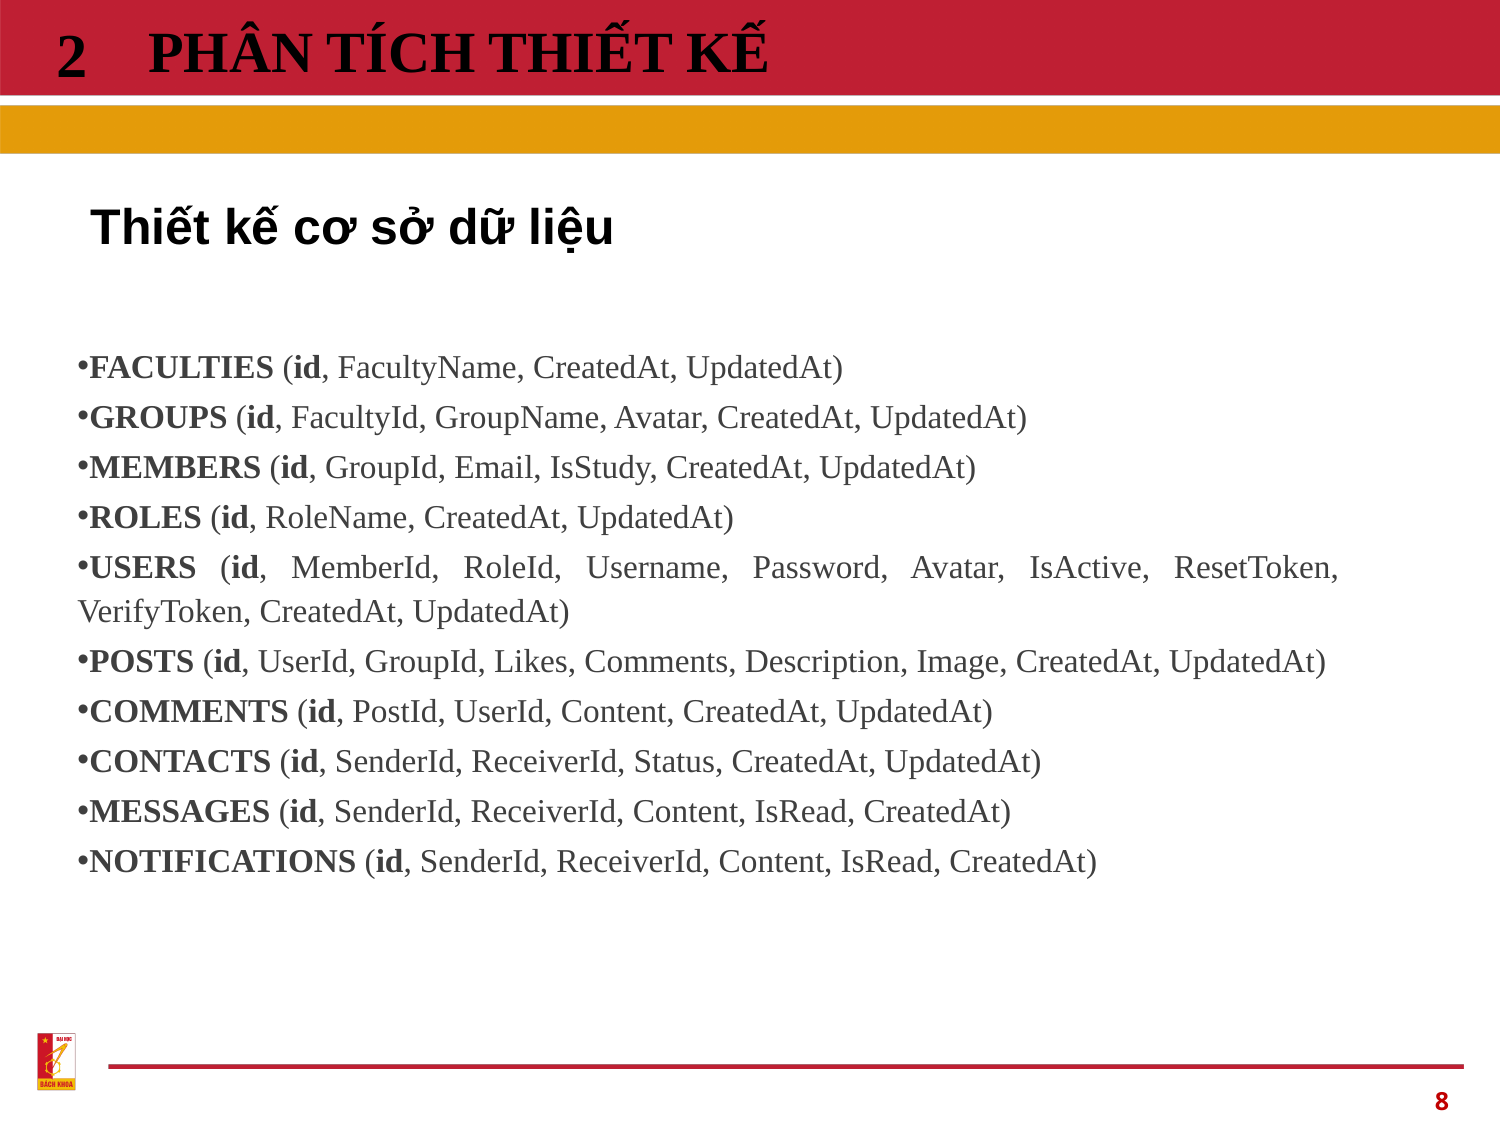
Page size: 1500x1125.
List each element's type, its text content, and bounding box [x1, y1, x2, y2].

text_box FACULTIES (id, FacultyName, CreatedAt, UpdatedAt) GROUPS (id, FacultyId, GroupName, Avatar, CreatedAt, UpdatedAt) MEMBERS (id, GroupId, Email, IsStudy, CreatedAt, UpdatedAt) ROLES (id, RoleName, CreatedAt, UpdatedAt) USERS (id, MemberId, RoleId, Username, Password, Avatar, IsActive, ResetToken, VerifyToken, CreatedAt, UpdatedAt) POSTS (id, UserId, GroupId, Likes, Comments, Description, Image, CreatedAt, UpdatedAt) COMMENTS (id, PostId, UserId, Content, CreatedAt, UpdatedAt) CONTACTS (id, SenderId, ReceiverId, Status, CreatedAt, UpdatedAt) MESSAGES (id, SenderId, ReceiverId, Content, IsRead, CreatedAt) NOTIFICATIONS (id, SenderId, ReceiverId, Content, IsRead, CreatedAt) [62, 333, 1380, 1125]
title PHÂN TÍCH THIẾT KẾ [133, 14, 1215, 225]
text_box Thiết kế cơ sở dữ liệu [75, 187, 721, 263]
slide_number 8 [1380, 1078, 1464, 1125]
text_box 2 [41, 7, 103, 98]
picture [0, 0, 1500, 1125]
